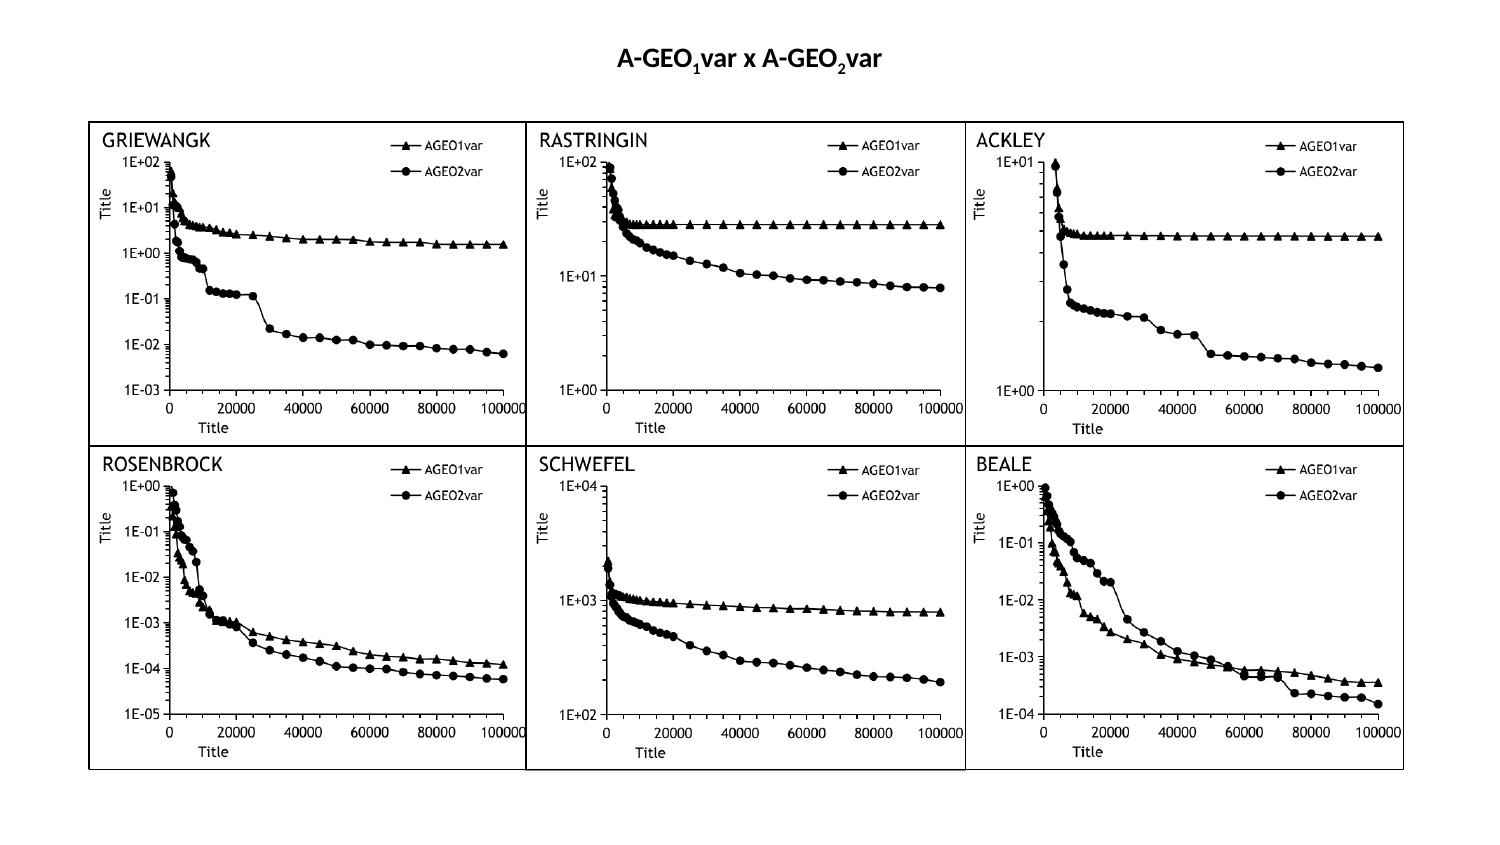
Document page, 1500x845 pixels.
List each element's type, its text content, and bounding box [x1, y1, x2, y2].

text_box A-GEO1var x A-GEO2var [602, 32, 898, 86]
picture [88, 121, 1405, 771]
